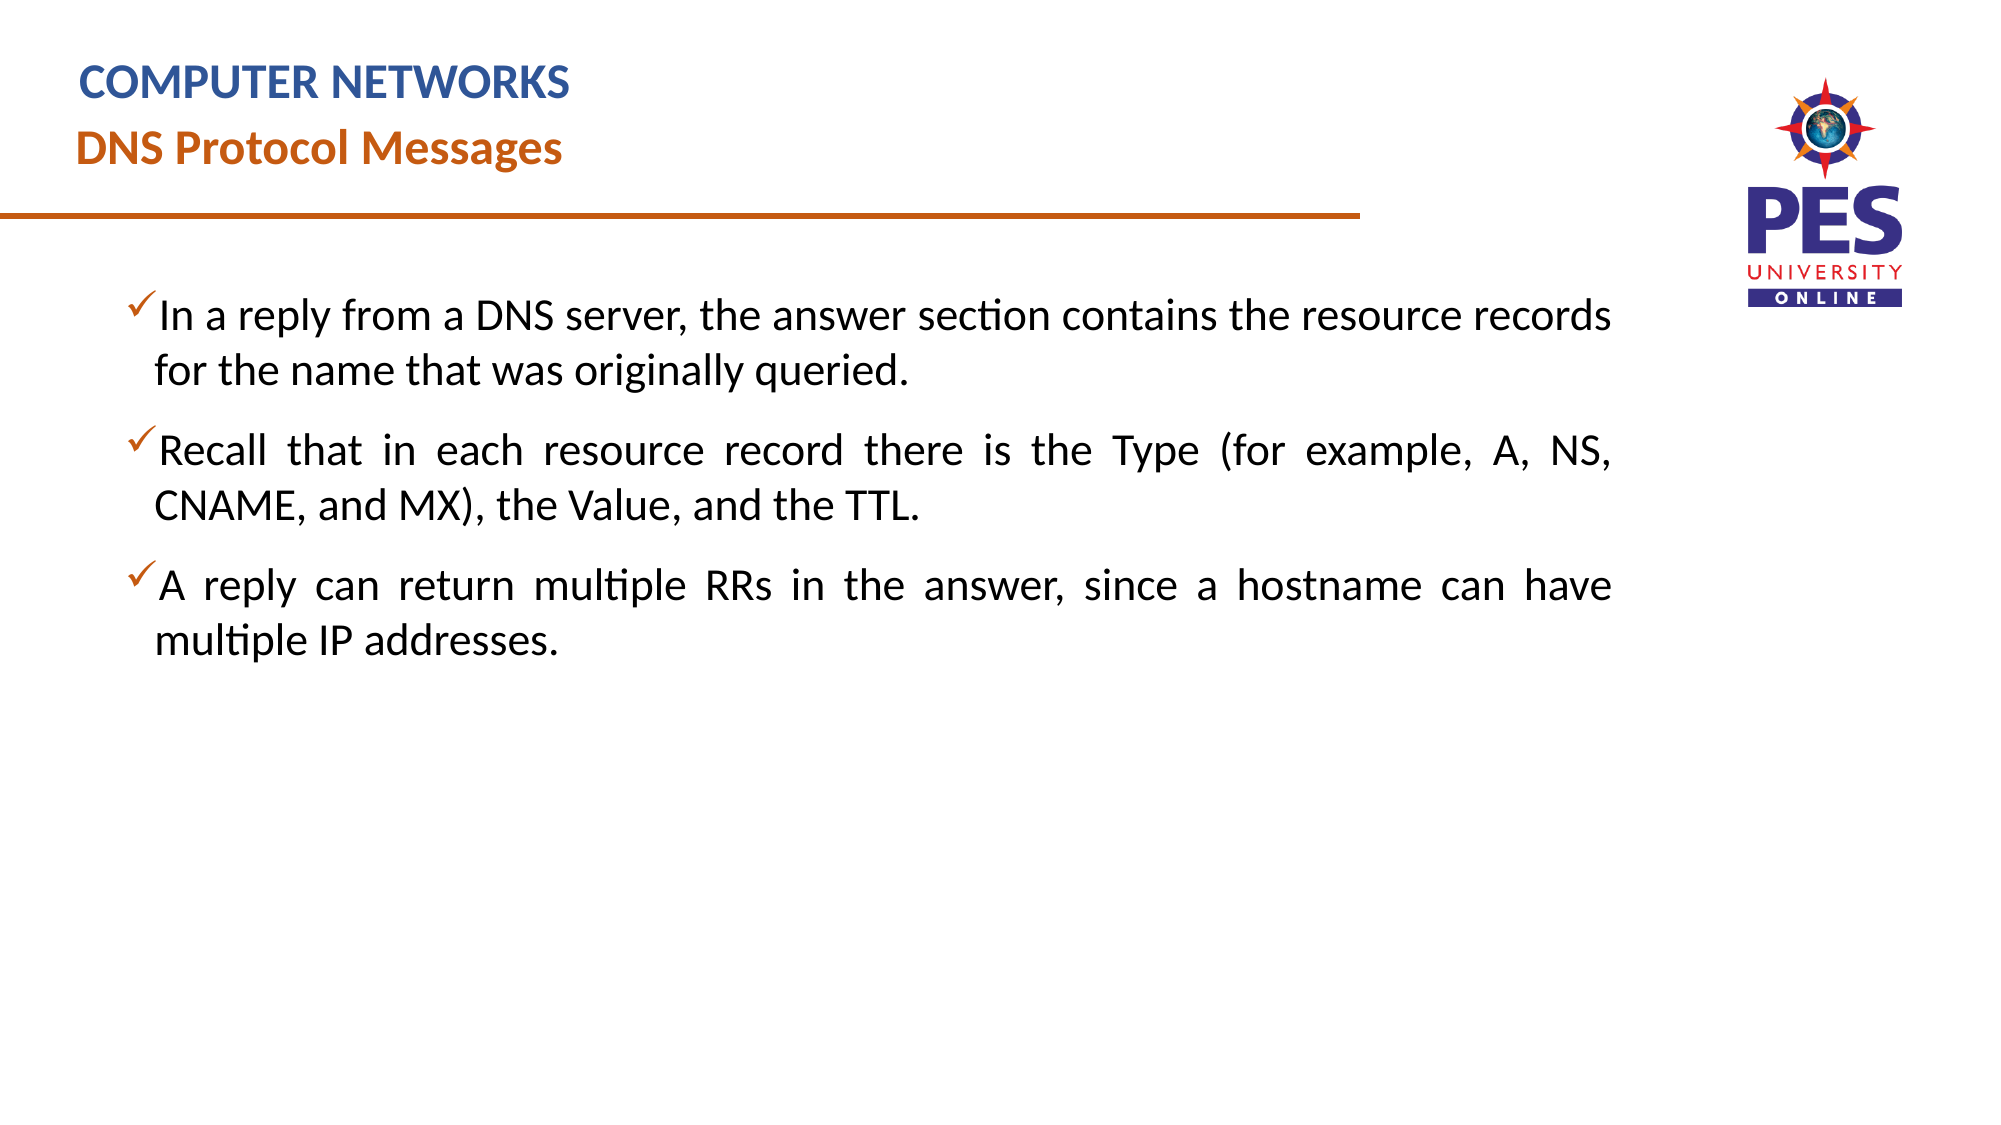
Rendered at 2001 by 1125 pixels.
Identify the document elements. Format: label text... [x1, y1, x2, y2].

text_box DNS Protocol Messages [60, 106, 1374, 182]
text_box COMPUTER NETWORKS [64, 41, 1295, 106]
text_box In a reply from a DNS server, the answer section contains the resource records for the name that was originally queried. Recall that in each resource record there is the Type (for example, A, NS, CNAME, and MX), the Value, and the TTL. A reply can return multiple RRs in the answer, since a hostname can have multiple IP addresses. [51, 277, 1629, 1048]
picture [1748, 76, 1902, 307]
